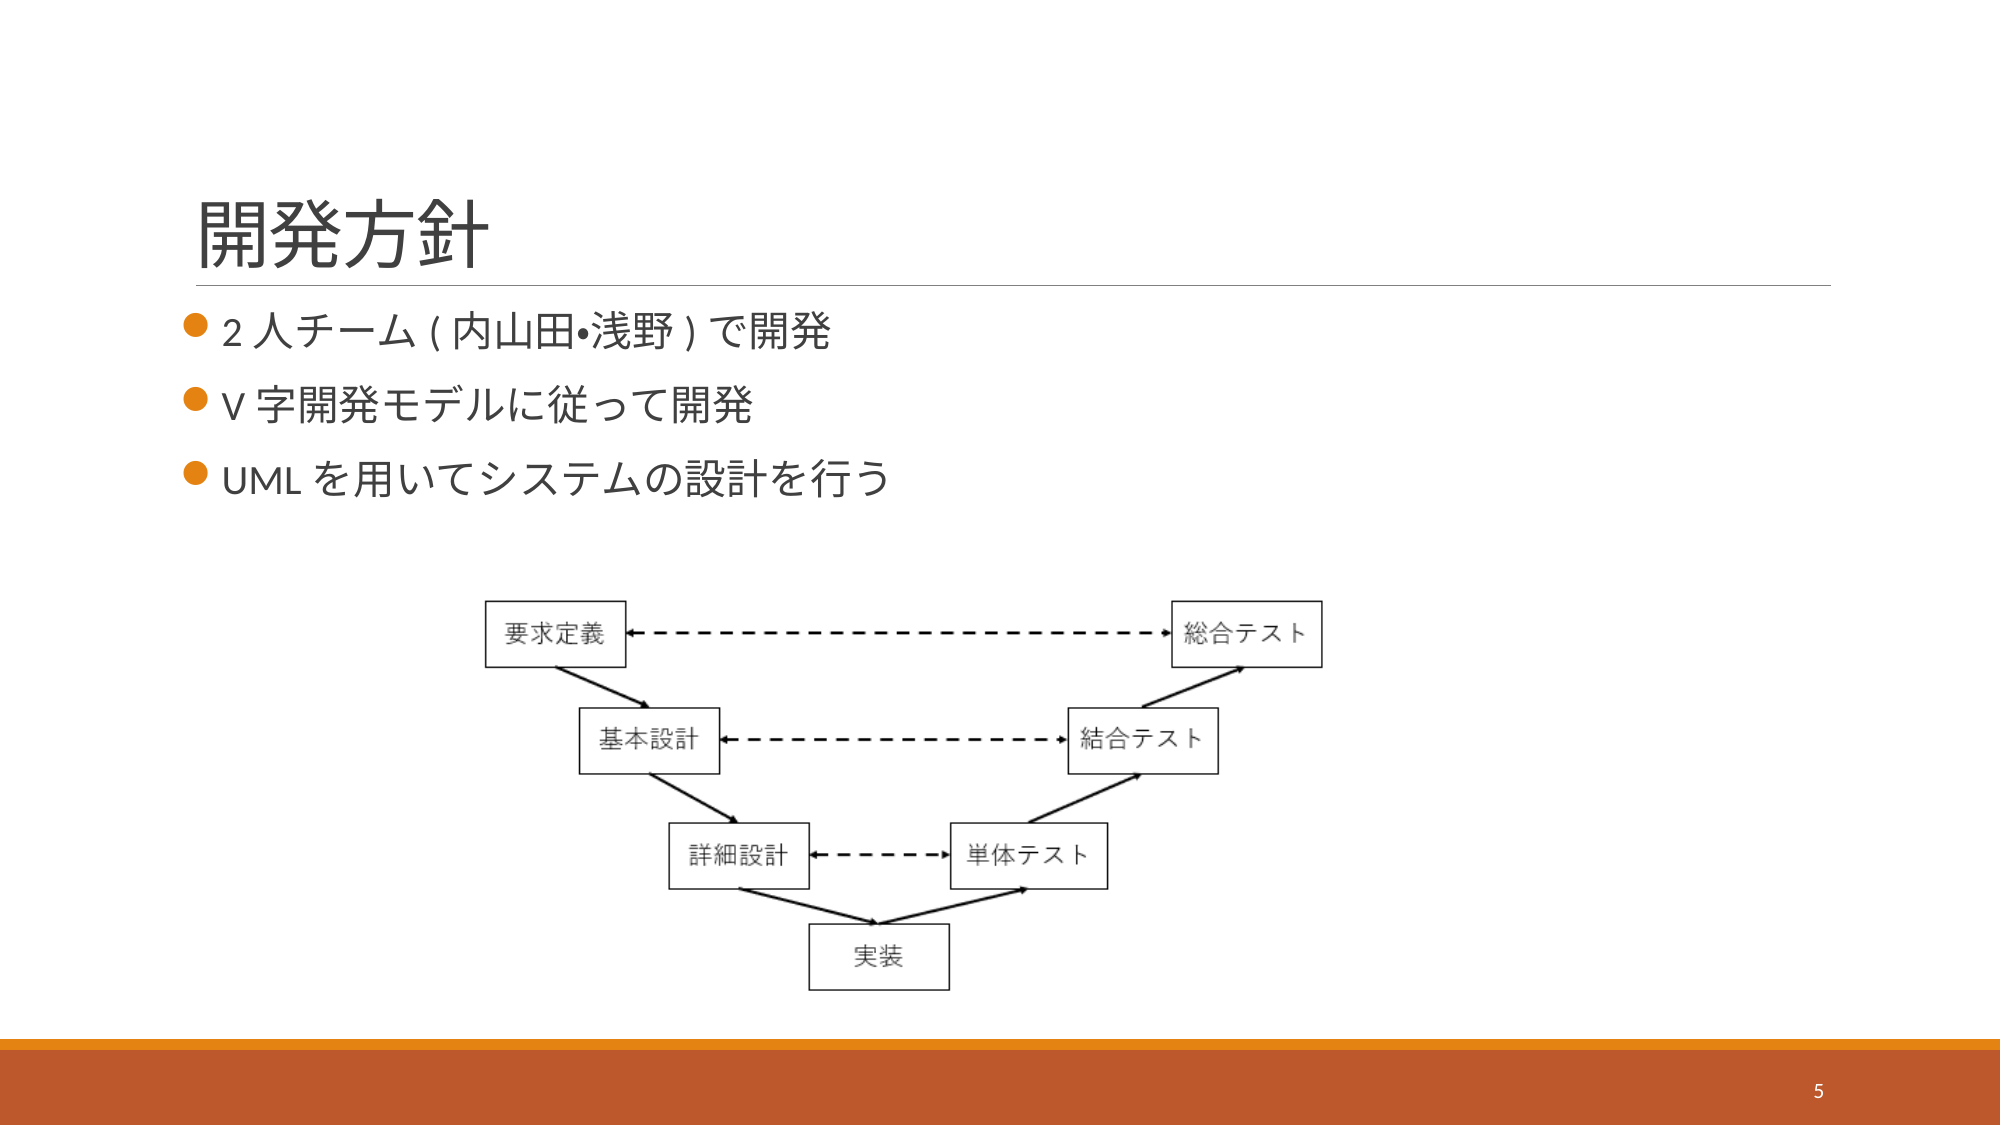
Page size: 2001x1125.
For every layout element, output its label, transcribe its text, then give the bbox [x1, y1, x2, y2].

picture [466, 583, 1355, 1012]
title 開発方針 [180, 47, 1830, 285]
slide_number 5 [1624, 1059, 1840, 1120]
list 2人チーム(内山田・浅野)で開発 V字開発モデルに従って開発 UMLを用いてシステムの設計を行う [180, 302, 1830, 963]
